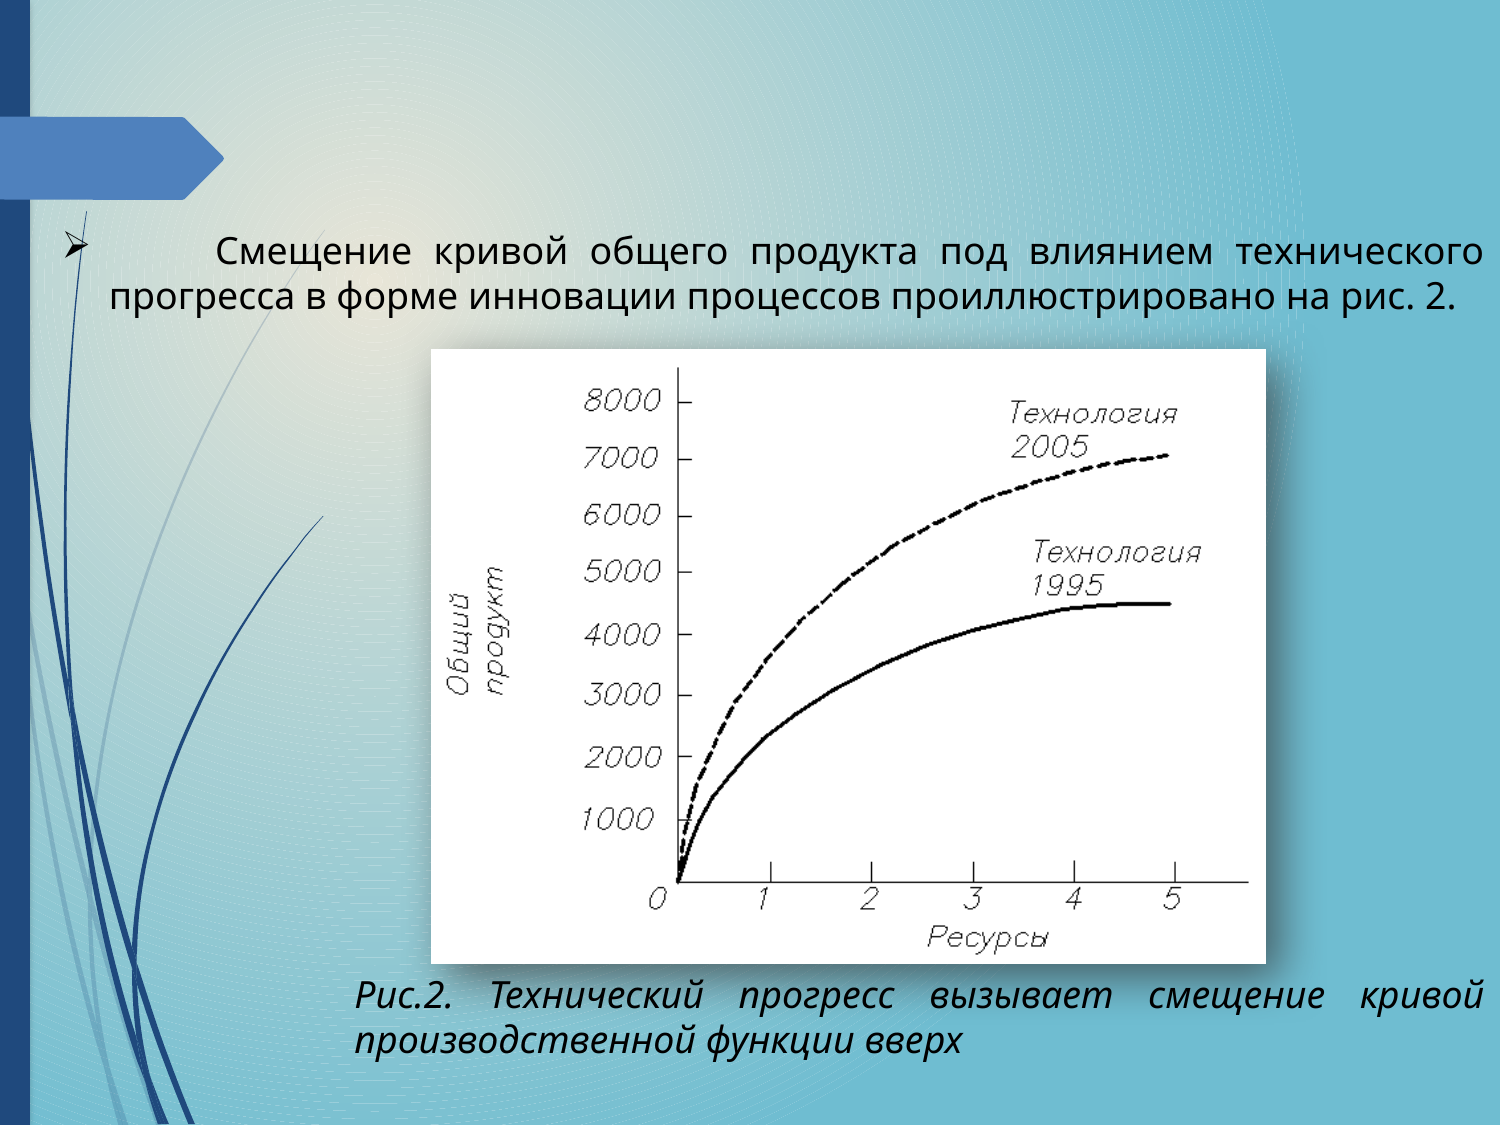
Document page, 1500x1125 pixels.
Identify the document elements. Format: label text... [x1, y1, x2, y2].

text_box Смещение кривой общего продукта под влиянием технического прогресса в форме инновации процессов проиллюстрировано на рис. 2. [47, 219, 1500, 325]
text_box Рис.2. Технический прогресс вызывает смещение кривой производственной функции вверх [339, 964, 1500, 1069]
picture [430, 348, 1266, 965]
